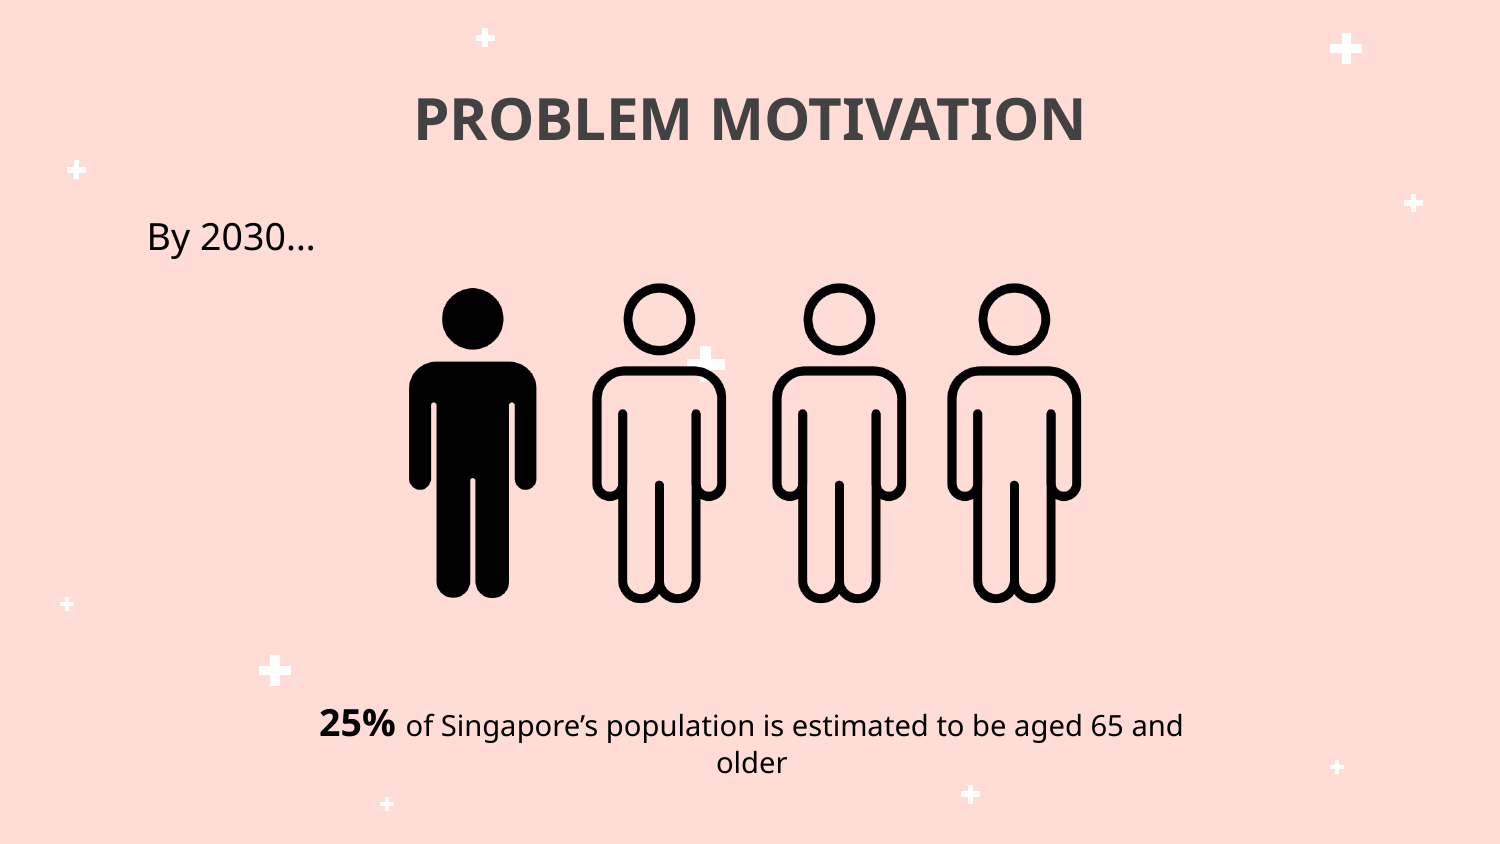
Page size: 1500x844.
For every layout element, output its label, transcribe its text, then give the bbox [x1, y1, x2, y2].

text_box By 2030… [131, 197, 442, 273]
text_box 25% of Singapore’s population is estimated to be aged 65 and older [294, 684, 1209, 795]
title PROBLEM MOTIVATION [116, 67, 1383, 162]
picture [317, 274, 1183, 613]
